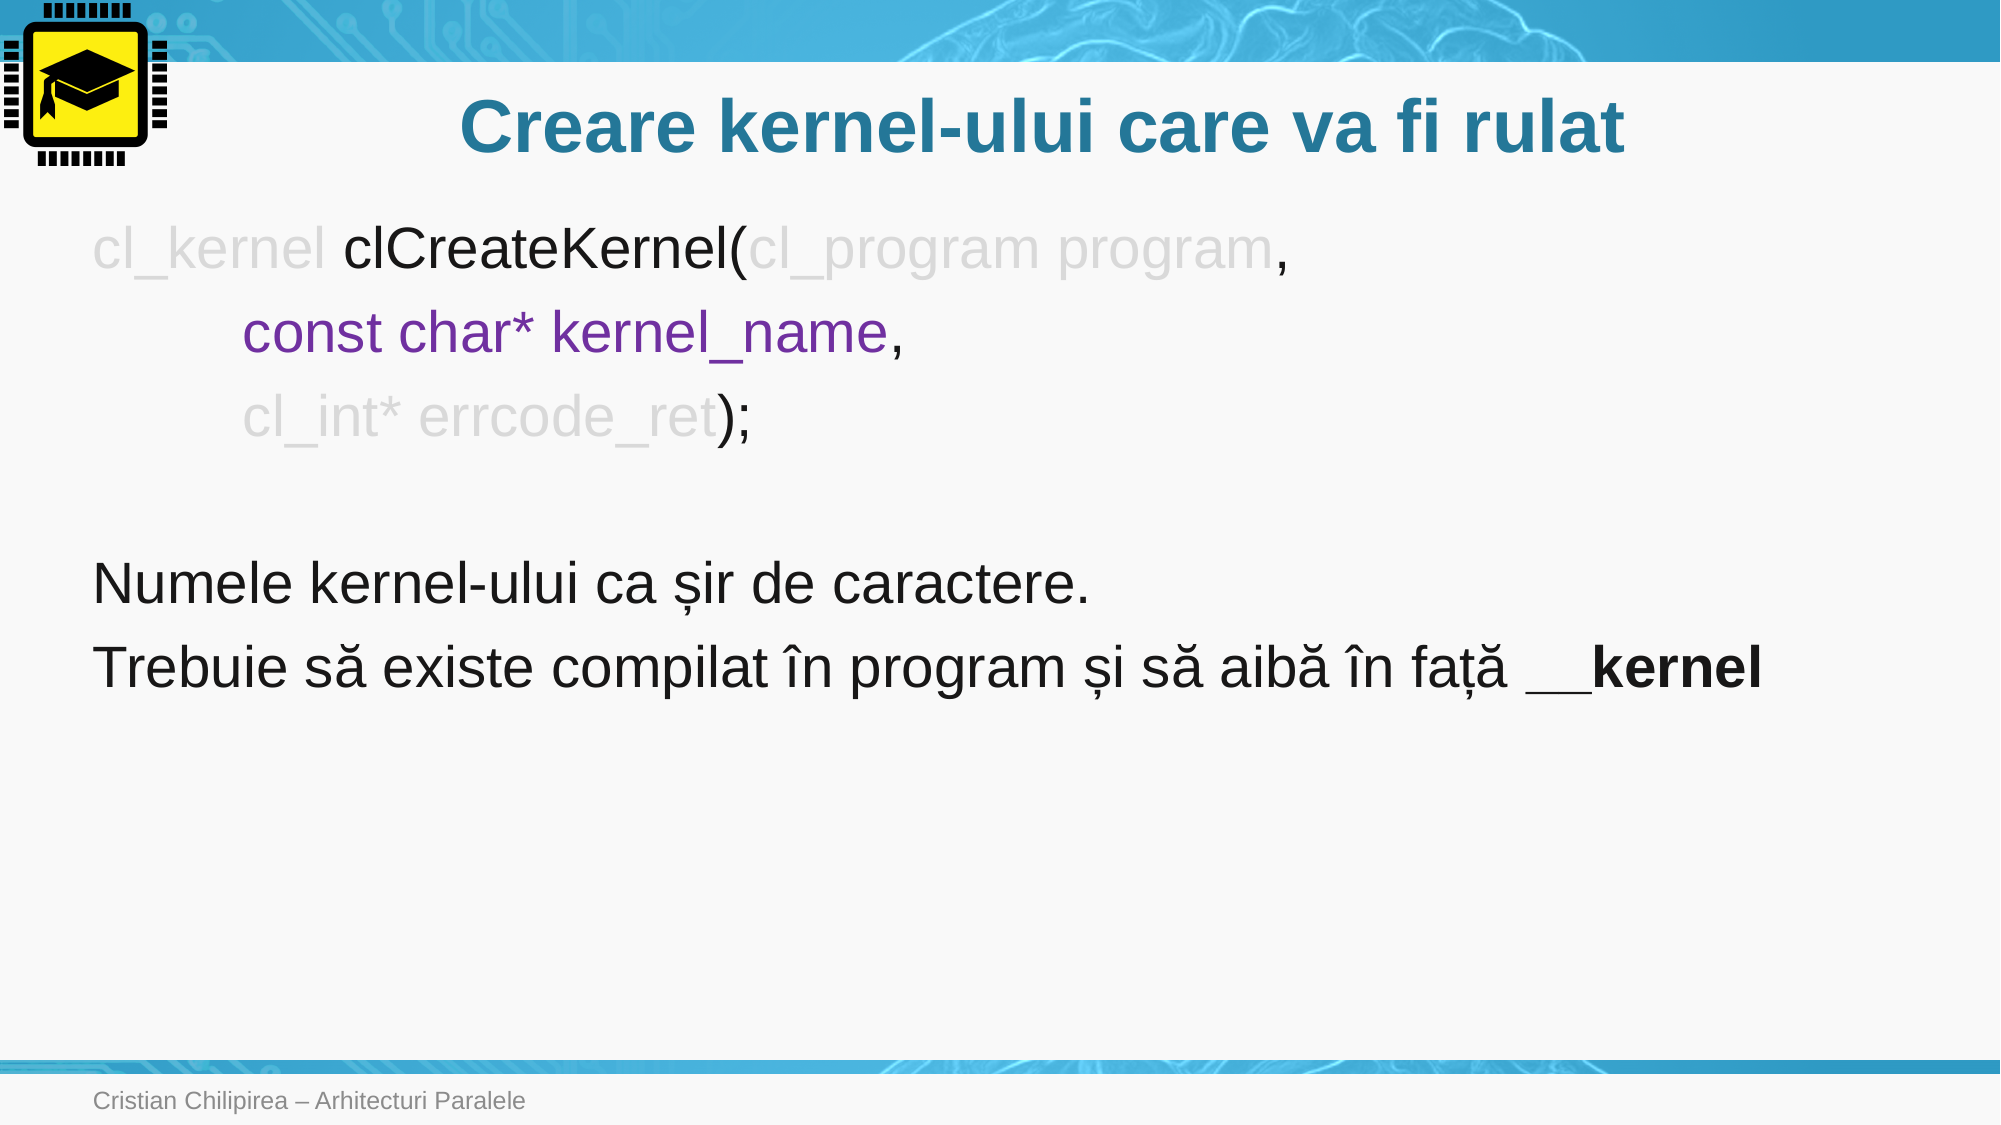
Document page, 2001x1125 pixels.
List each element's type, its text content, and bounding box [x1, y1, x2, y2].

title Creare kernel-ului care va fi rulat [170, 76, 1915, 180]
footer Cristian Chilipirea – Arhitecturi Paralele [77, 1073, 1338, 1125]
list cl_kernel clCreateKernel(cl_program program, const char* kernel_name, cl_int* errcode_ret); Numele kernel-ului ca șir de caractere. Trebuie să existe compilat în program și să aibă în față __kernel [77, 210, 1915, 1033]
picture [0, 1060, 2000, 1074]
picture [0, 0, 2000, 166]
